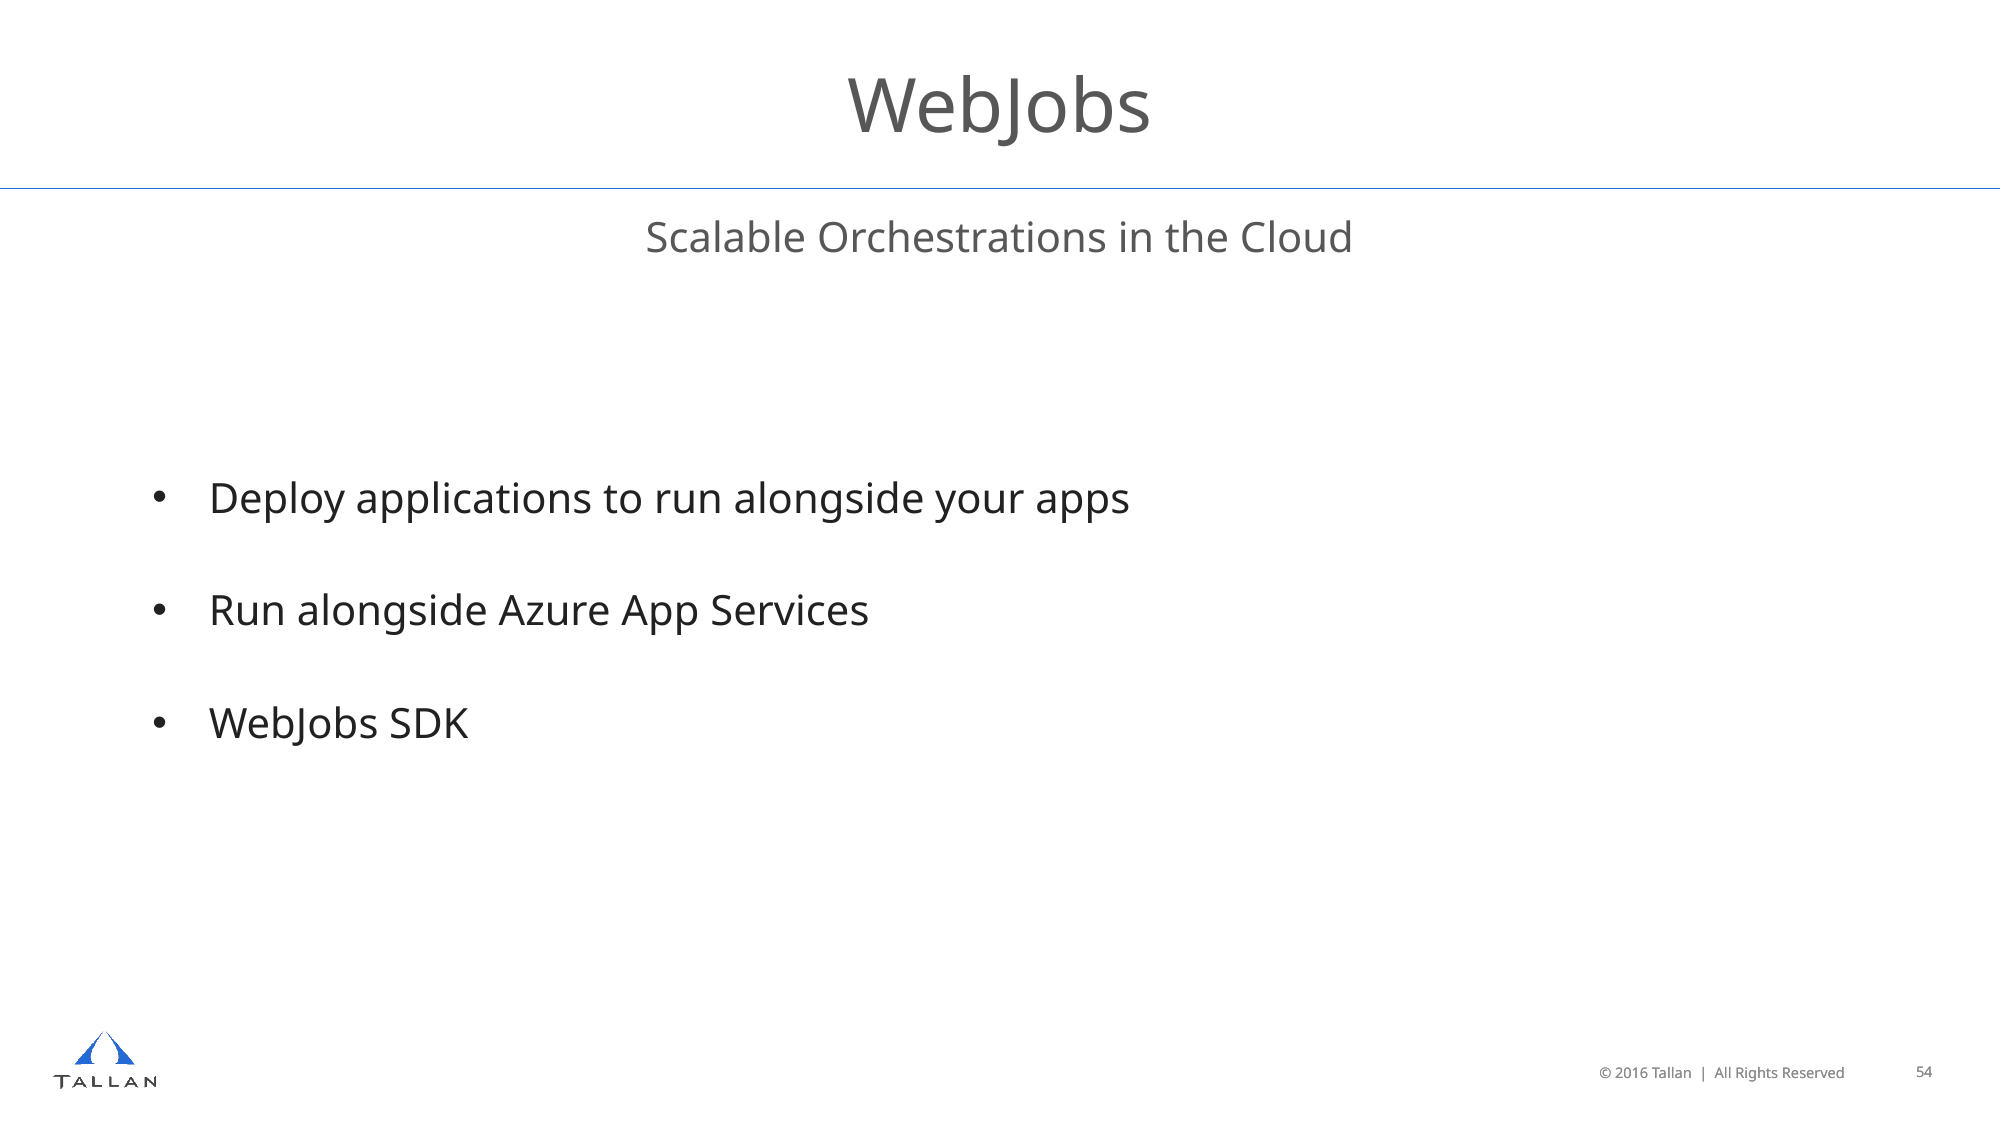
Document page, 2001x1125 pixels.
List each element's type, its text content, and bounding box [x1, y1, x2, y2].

title WebJobs [137, 59, 1863, 167]
list Scalable Orchestrations in the Cloud [137, 209, 1863, 263]
list Deploy applications to run alongside your apps Run alongside Azure App Services WebJobs SDK [137, 317, 1249, 964]
picture [52, 1031, 156, 1089]
